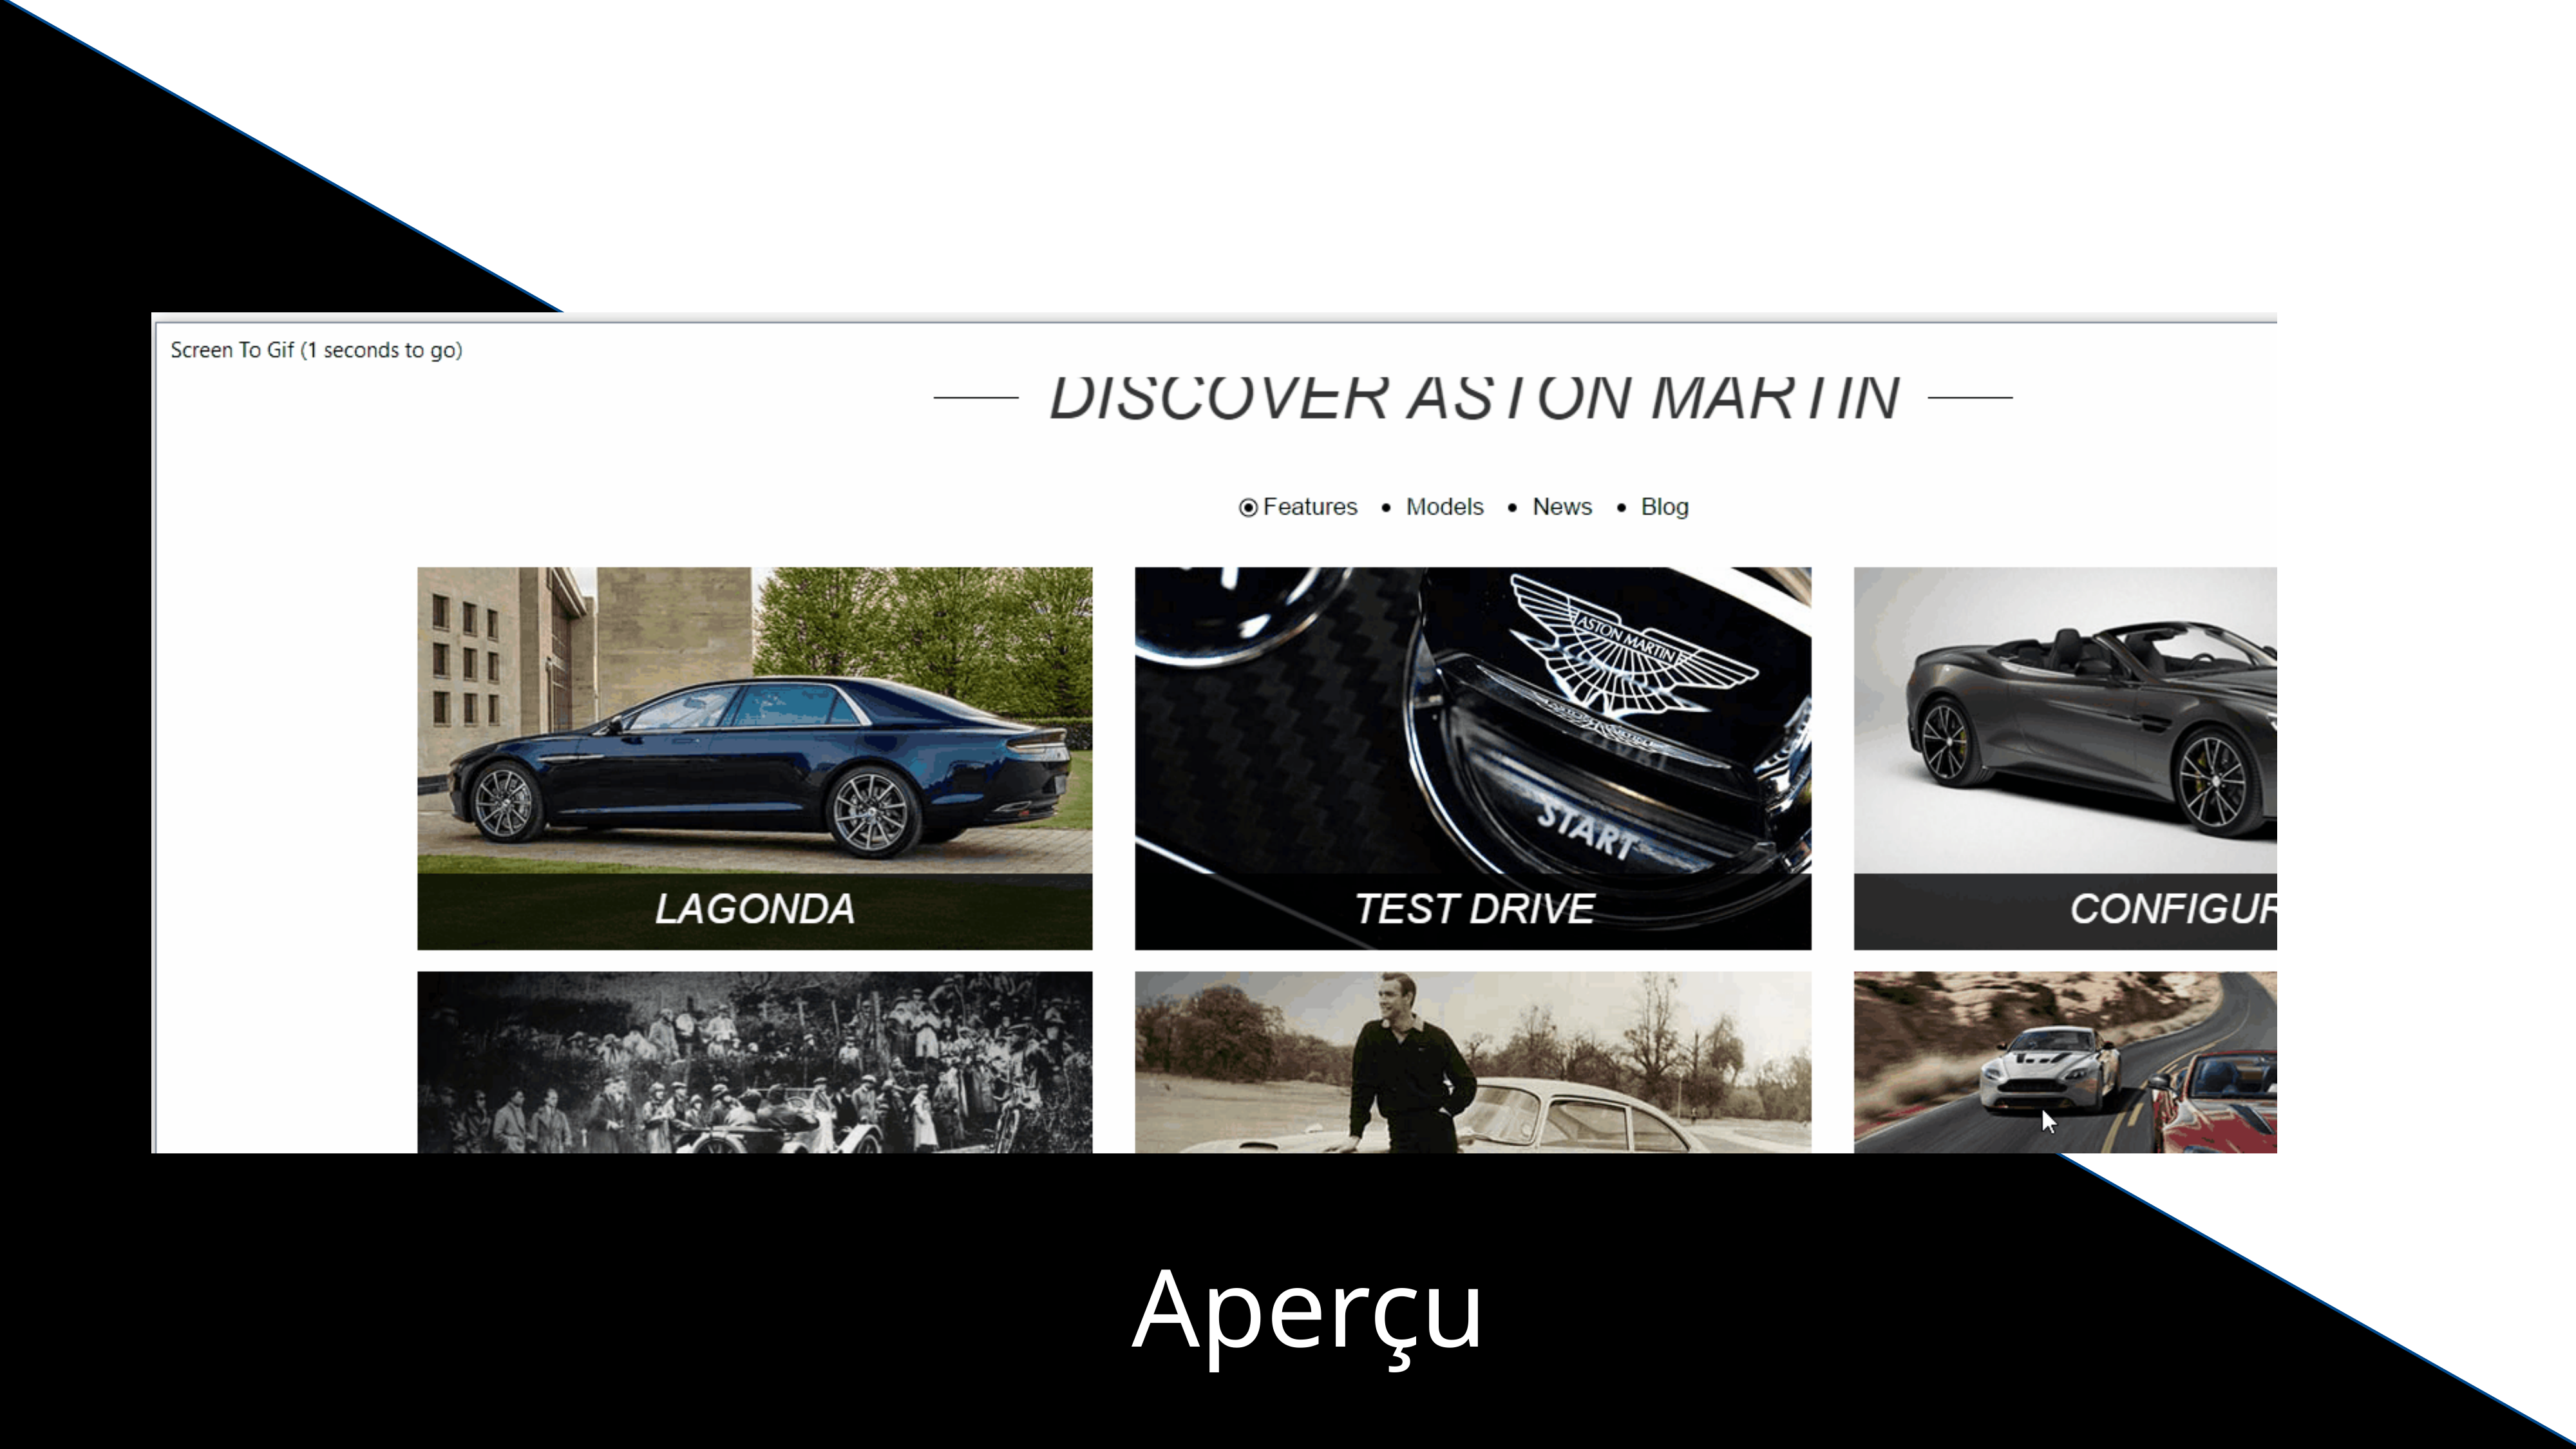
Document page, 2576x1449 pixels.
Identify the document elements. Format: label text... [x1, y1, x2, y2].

text_box [0, 0, 2576, 1449]
picture [151, 312, 2277, 1153]
text_box Aperçu [1019, 1235, 1600, 1374]
